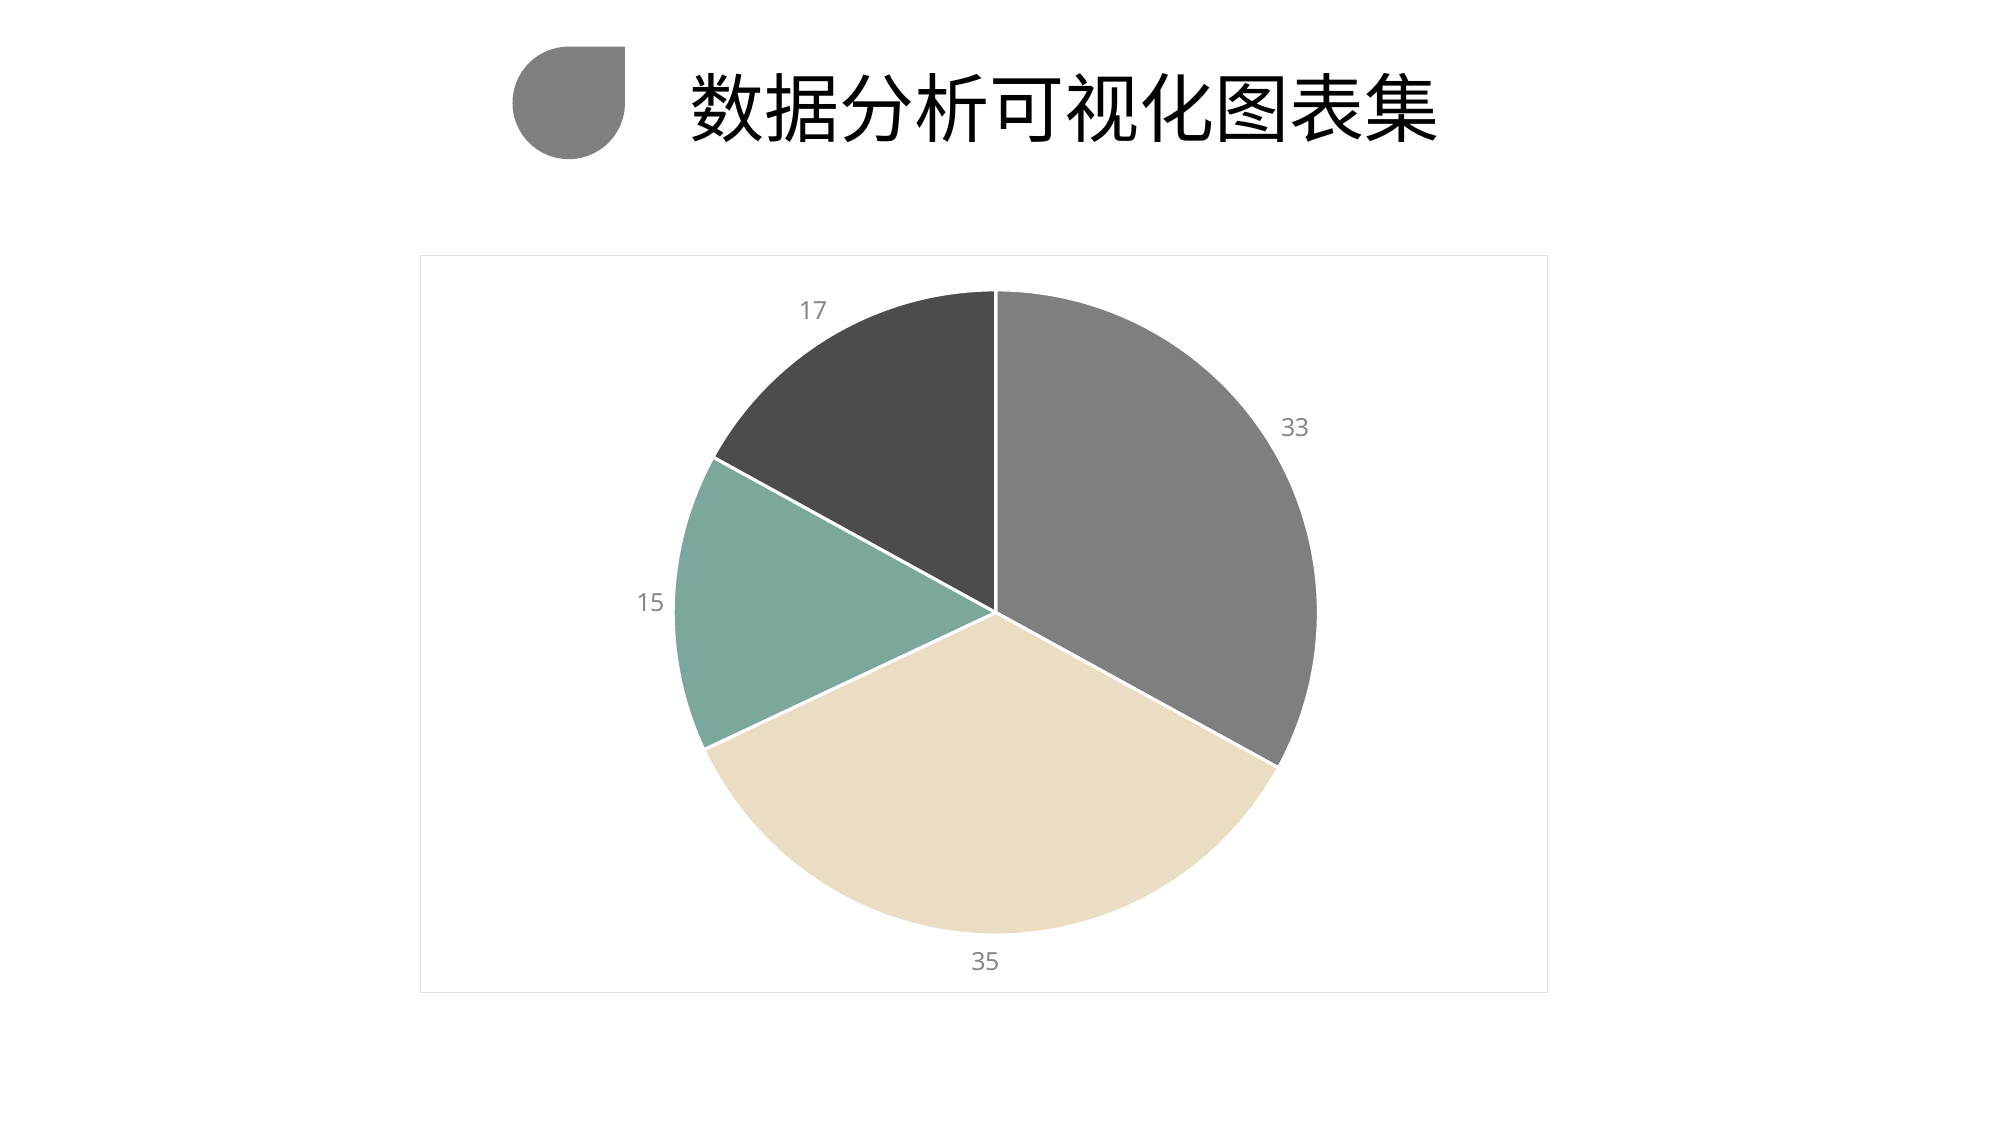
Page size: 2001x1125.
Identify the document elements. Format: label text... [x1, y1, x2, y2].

text_box [510, 44, 628, 162]
chart [420, 255, 1548, 994]
text_box 数据分析可视化图表集 [674, 53, 1663, 159]
